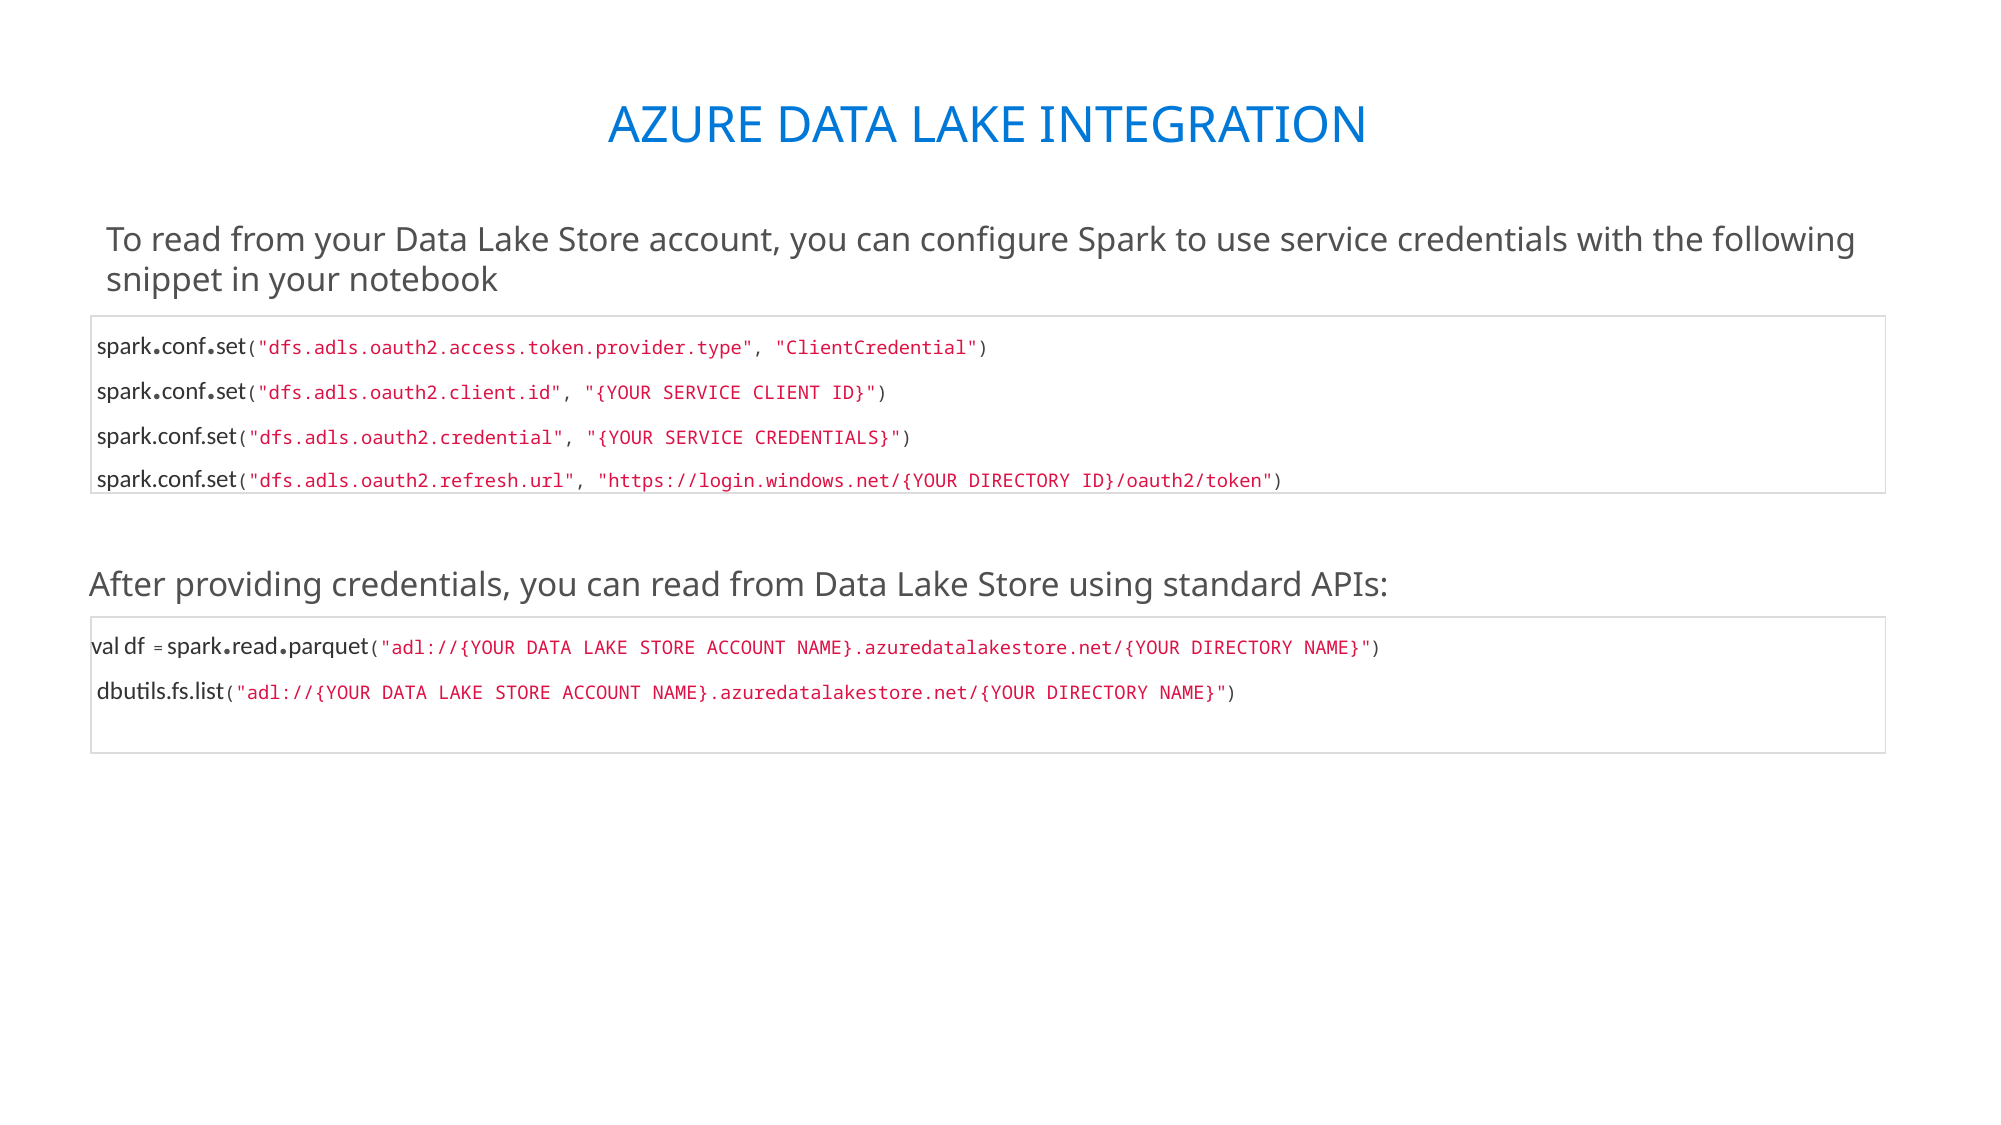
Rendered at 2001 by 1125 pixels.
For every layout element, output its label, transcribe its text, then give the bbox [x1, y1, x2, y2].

text_box spark.conf.set("dfs.adls.oauth2.access.token.provider.type", "ClientCredential") spark.conf.set("dfs.adls.oauth2.client.id", "{YOUR SERVICE CLIENT ID}") spark.conf.set("dfs.adls.oauth2.credential", "{YOUR SERVICE CREDENTIALS}") spark.conf.set("dfs.adls.oauth2.refresh.url", "https://login.windows.net/{YOUR DIRECTORY ID}/oauth2/token") [91, 316, 1886, 493]
title AZURE DATA LAKE INTEGRATION [32, 52, 1945, 201]
text_box To read from your Data Lake Store account, you can configure Spark to use service credentials with the following snippet in your notebook [91, 210, 1976, 307]
text_box val df = spark.read.parquet("adl://{YOUR DATA LAKE STORE ACCOUNT NAME}.azuredatalakestore.net/{YOUR DIRECTORY NAME}") dbutils.fs.list("adl://{YOUR DATA LAKE STORE ACCOUNT NAME}.azuredatalakestore.net/{YOUR DIRECTORY NAME}") [91, 616, 1886, 754]
text_box After providing credentials, you can read from Data Lake Store using standard APIs: [73, 555, 1886, 612]
